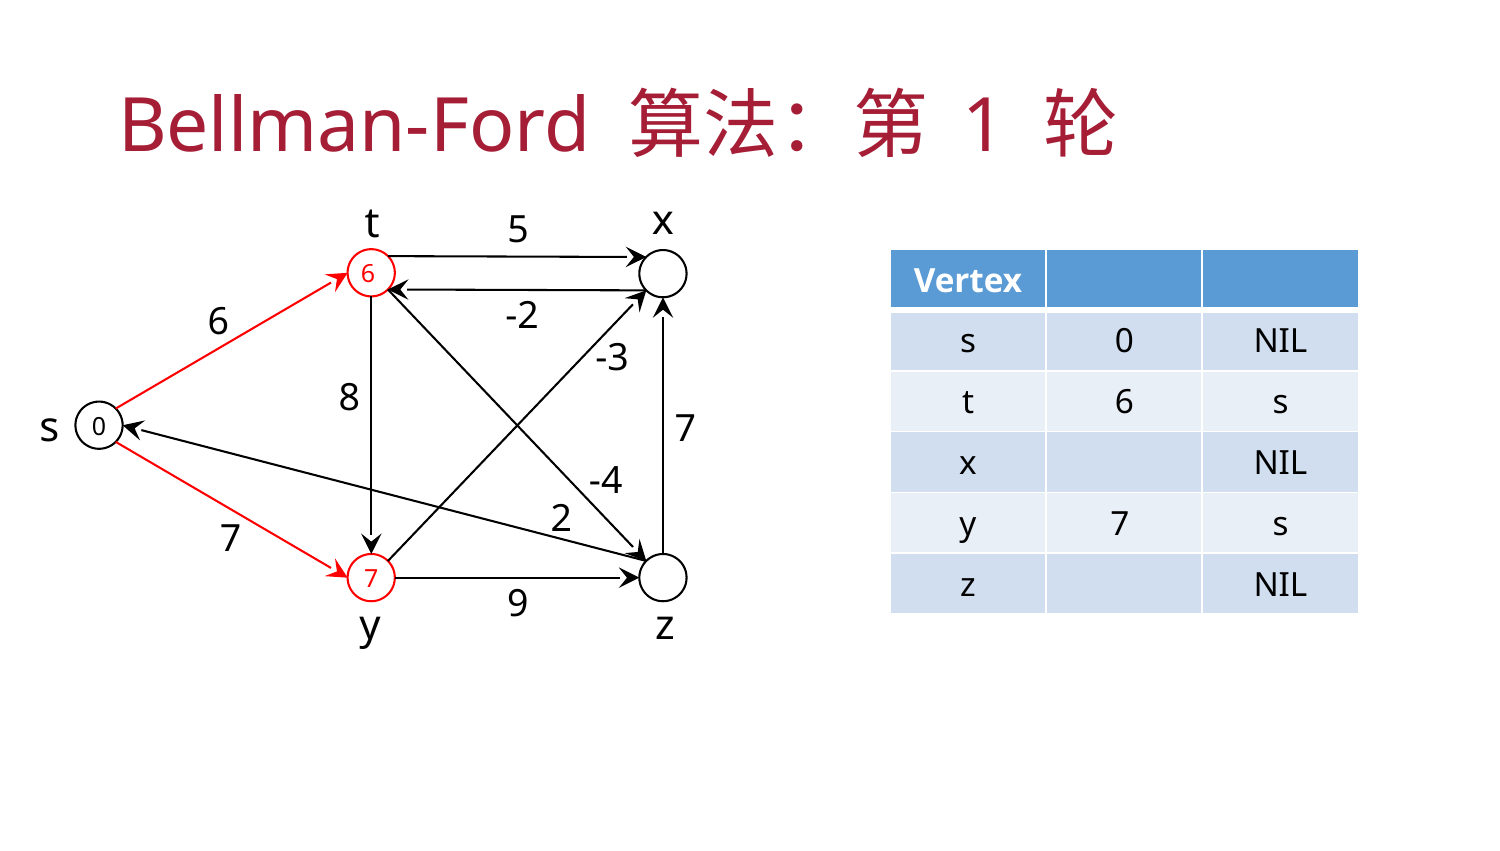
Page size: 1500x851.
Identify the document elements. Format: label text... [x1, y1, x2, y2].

text_box t [349, 188, 395, 253]
text_box s [24, 392, 75, 458]
text_box z [640, 590, 690, 656]
text_box y [344, 590, 396, 656]
text_box 7 [346, 561, 396, 590]
text_box 6 [346, 253, 396, 298]
text_box x [637, 185, 689, 250]
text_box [122, 425, 387, 561]
text_box 9 [492, 578, 544, 632]
text_box 9 [492, 571, 544, 577]
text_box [115, 272, 348, 409]
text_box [115, 441, 348, 578]
text_box -2 [490, 283, 554, 289]
text_box 5 [492, 197, 544, 256]
text_box 8 [372, 365, 376, 425]
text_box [387, 289, 647, 561]
text_box 8 [323, 365, 371, 425]
text_box 7 [664, 396, 712, 456]
title Bellman-Ford 算法：第 1 轮 [103, 45, 1397, 210]
text_box 0 [75, 400, 124, 450]
